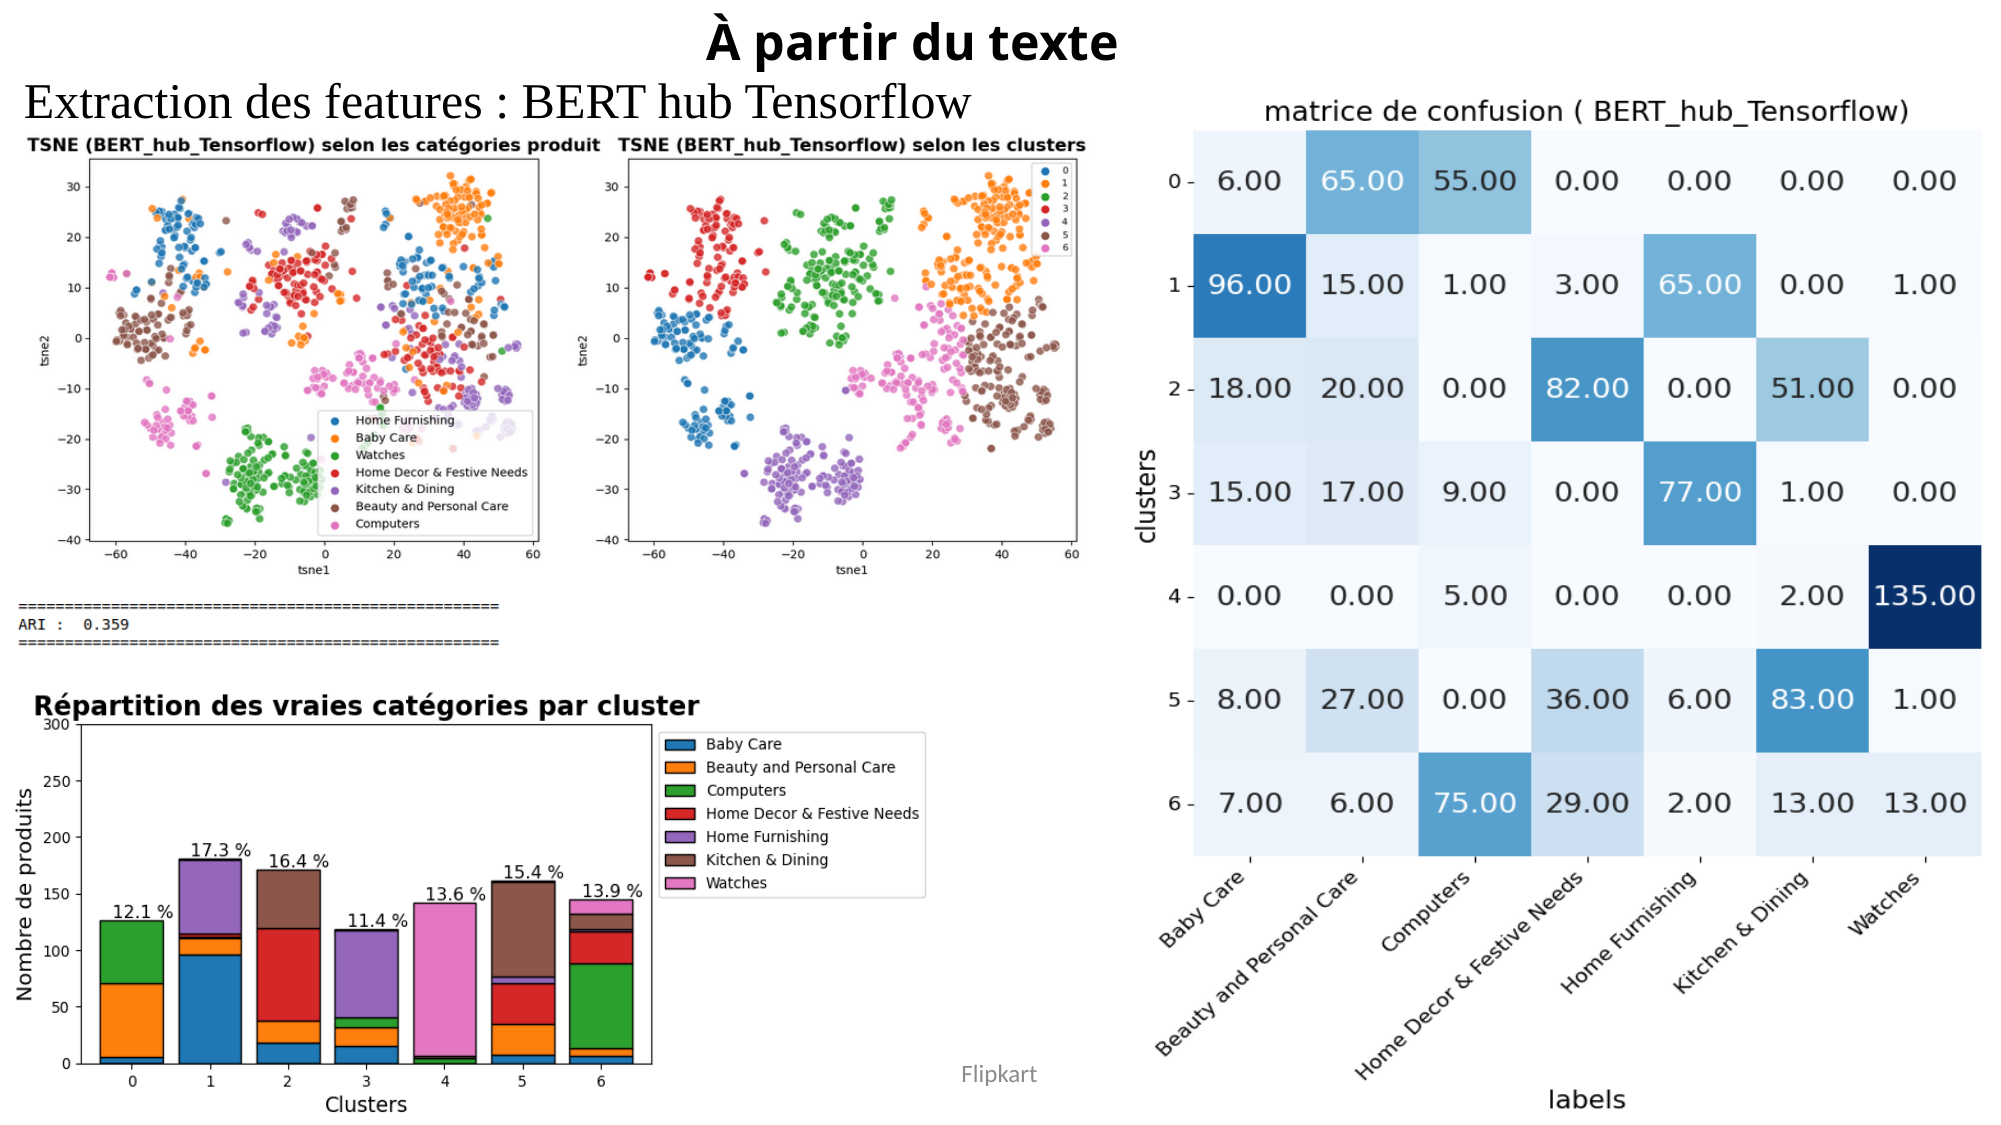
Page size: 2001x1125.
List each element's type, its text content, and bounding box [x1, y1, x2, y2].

picture [1121, 88, 1993, 1125]
text_box Extraction des features : BERT hub Tensorflow [9, 61, 1388, 131]
picture [9, 131, 1093, 650]
text_box À partir du texte [691, 2, 1252, 73]
footer Flipkart [949, 1042, 1116, 1102]
picture [5, 678, 945, 1122]
